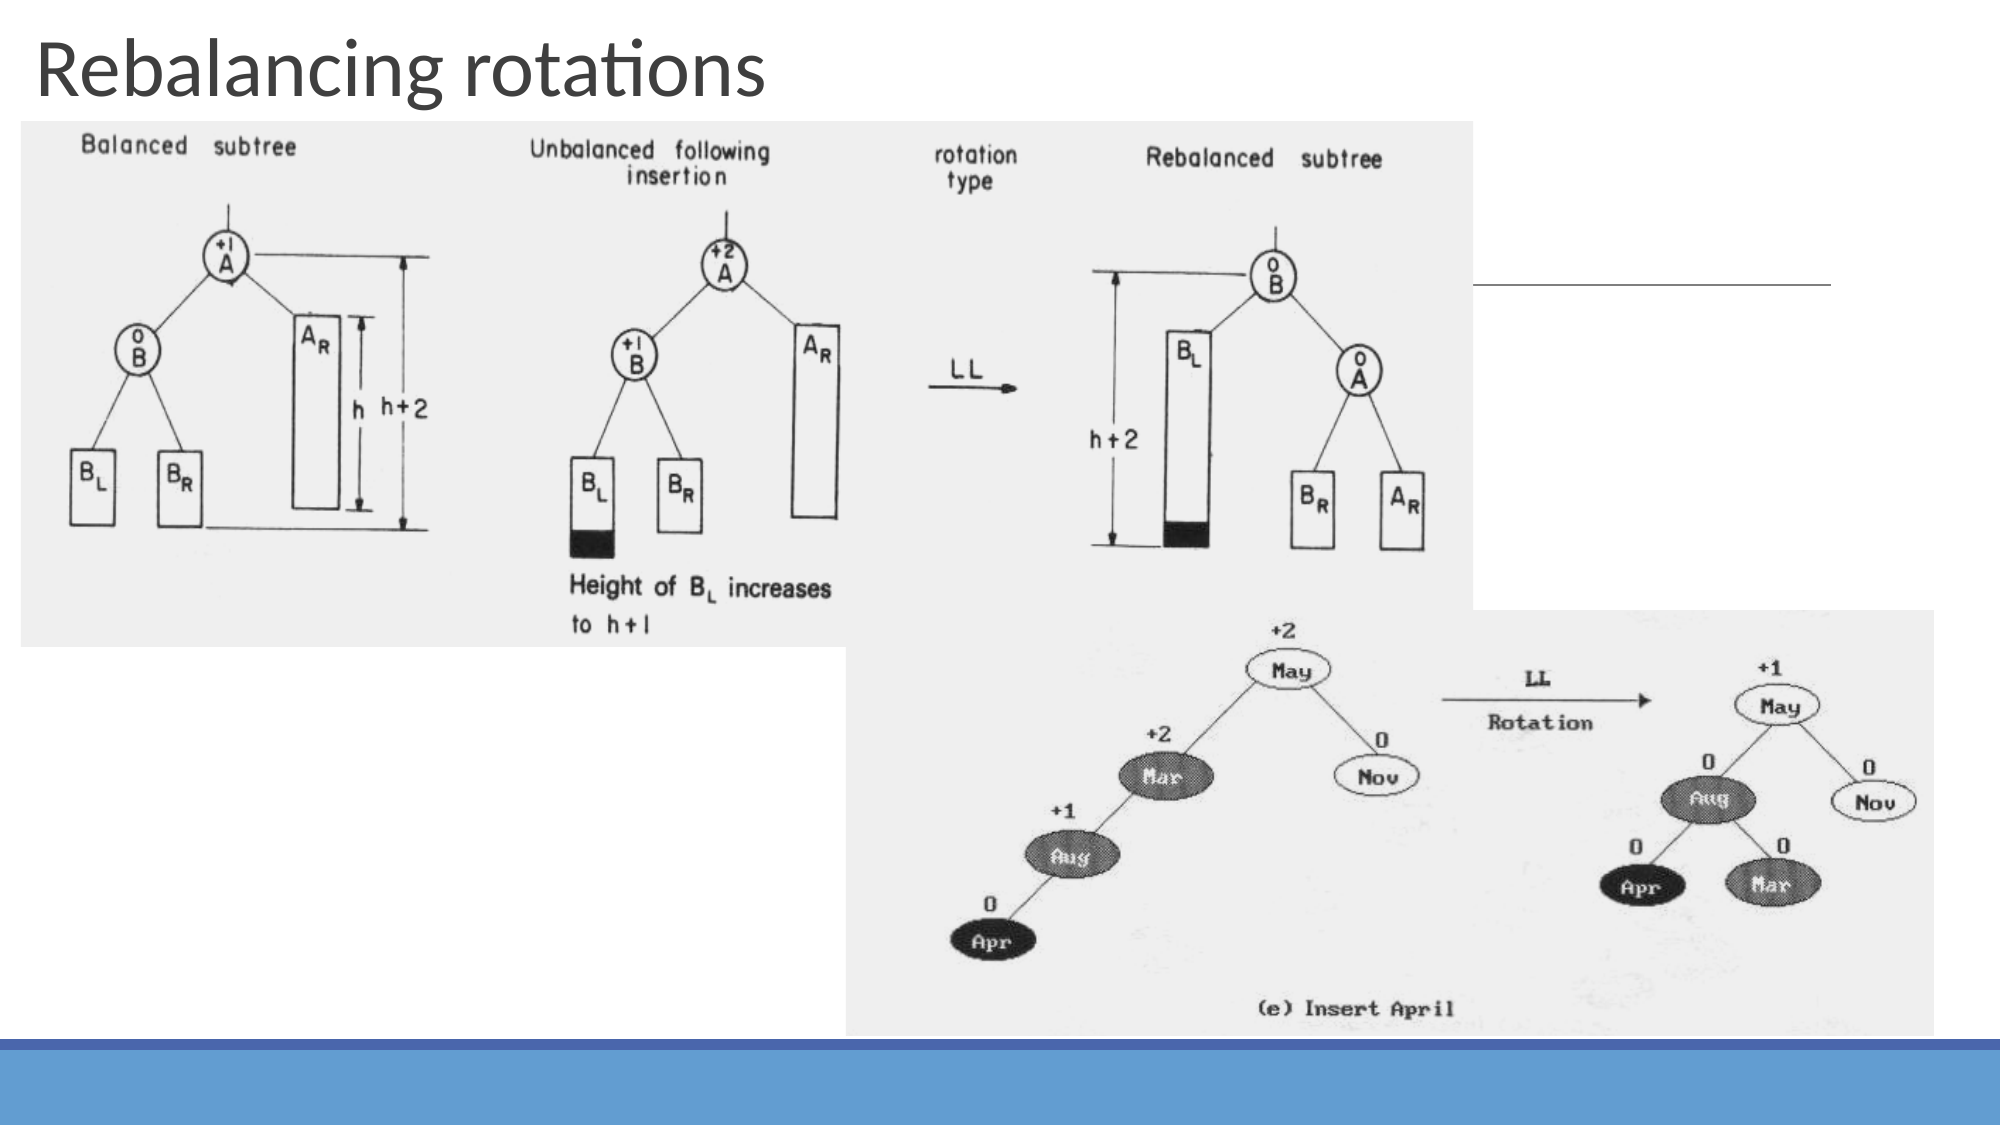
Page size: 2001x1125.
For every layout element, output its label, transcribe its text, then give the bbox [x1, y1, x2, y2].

picture [20, 121, 1935, 1036]
title Rebalancing rotations [20, 0, 1671, 122]
